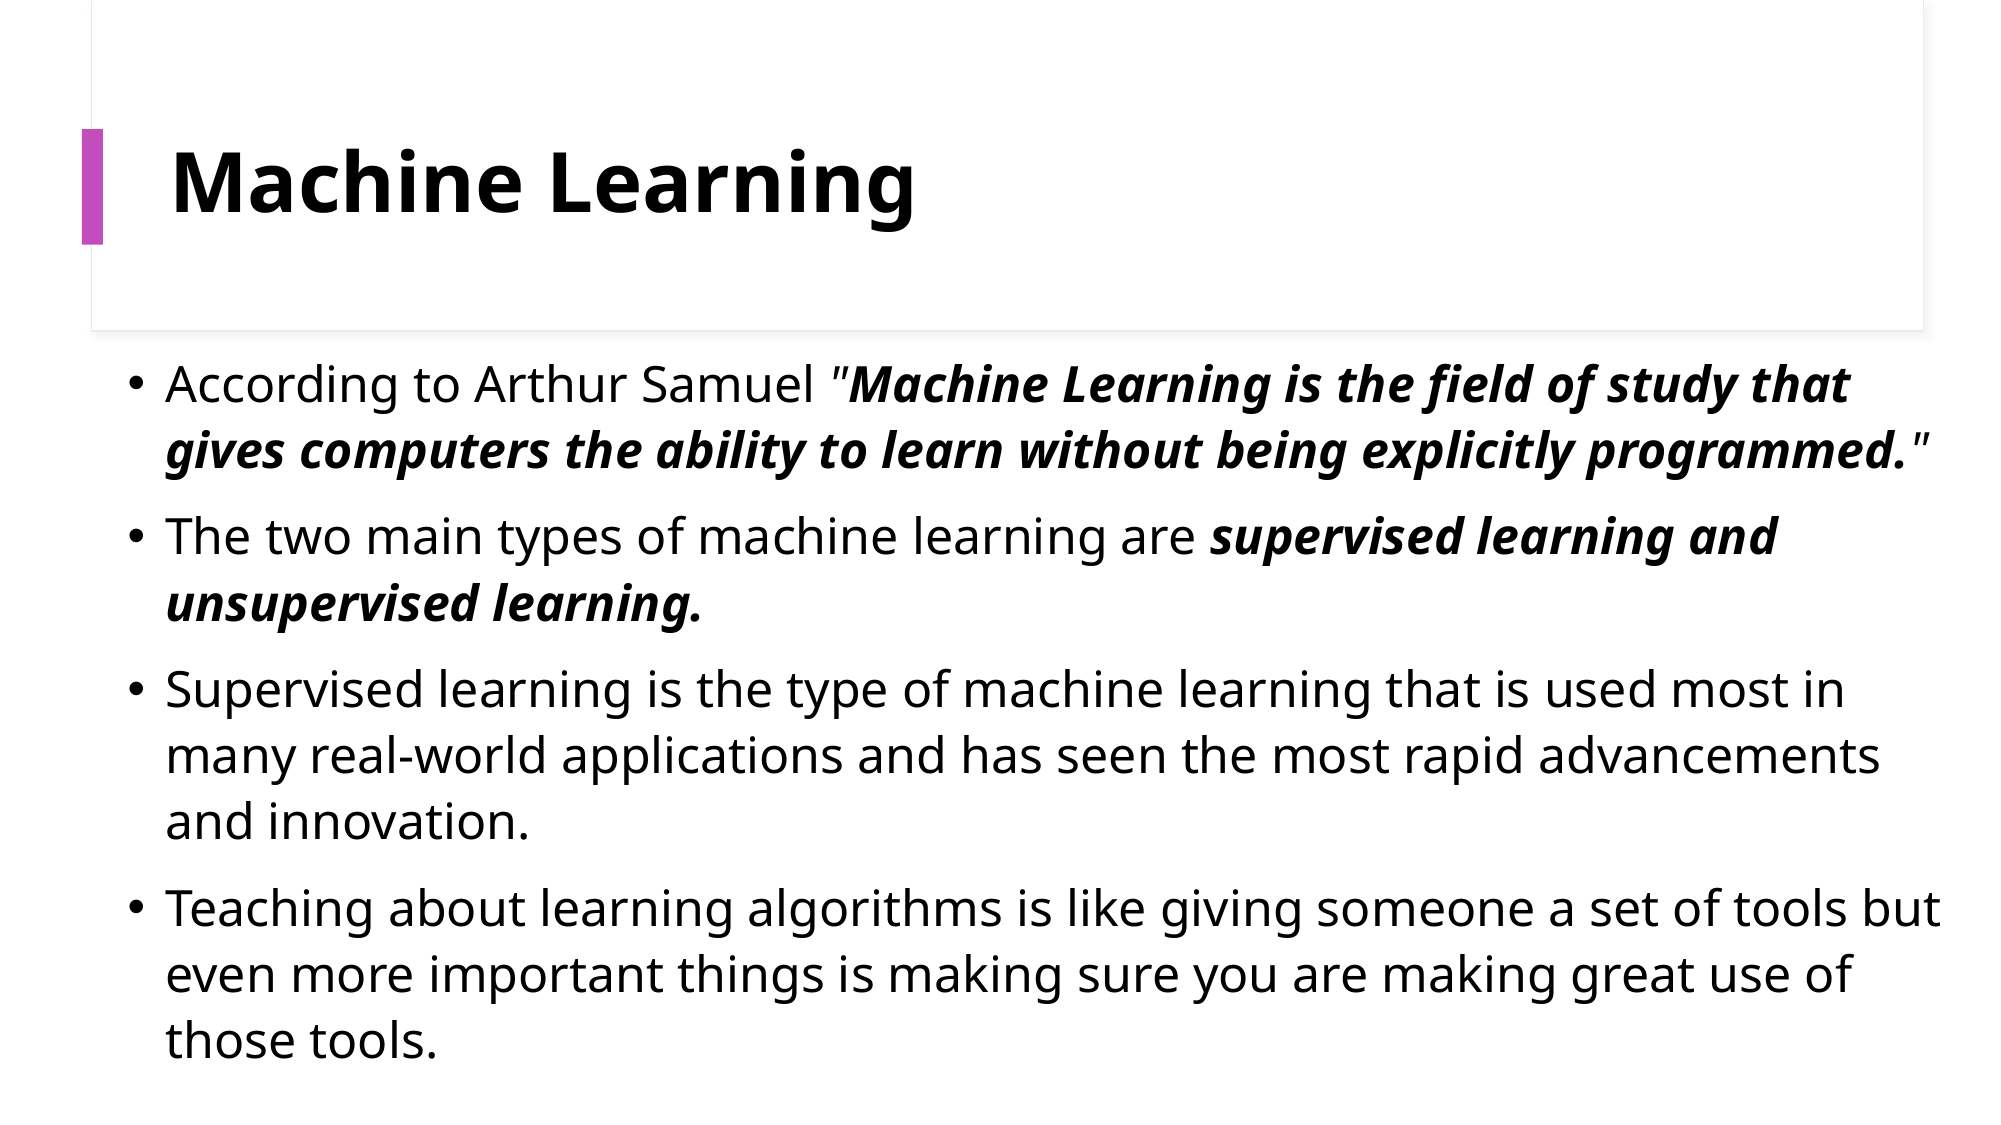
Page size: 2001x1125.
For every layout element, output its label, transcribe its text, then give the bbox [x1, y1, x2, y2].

title Machine Learning [154, 90, 1851, 282]
list According to Arthur Samuel "Machine Learning is the field of study that gives computers the ability to learn without being explicitly programmed." The two main types of machine learning are supervised learning and unsupervised learning. Supervised learning is the type of machine learning that is used most in many real-world applications and has seen the most rapid advancements and innovation. Teaching about learning algorithms is like giving someone a set of tools but even more important things is making sure you are making great use of those tools. [112, 338, 1960, 1085]
